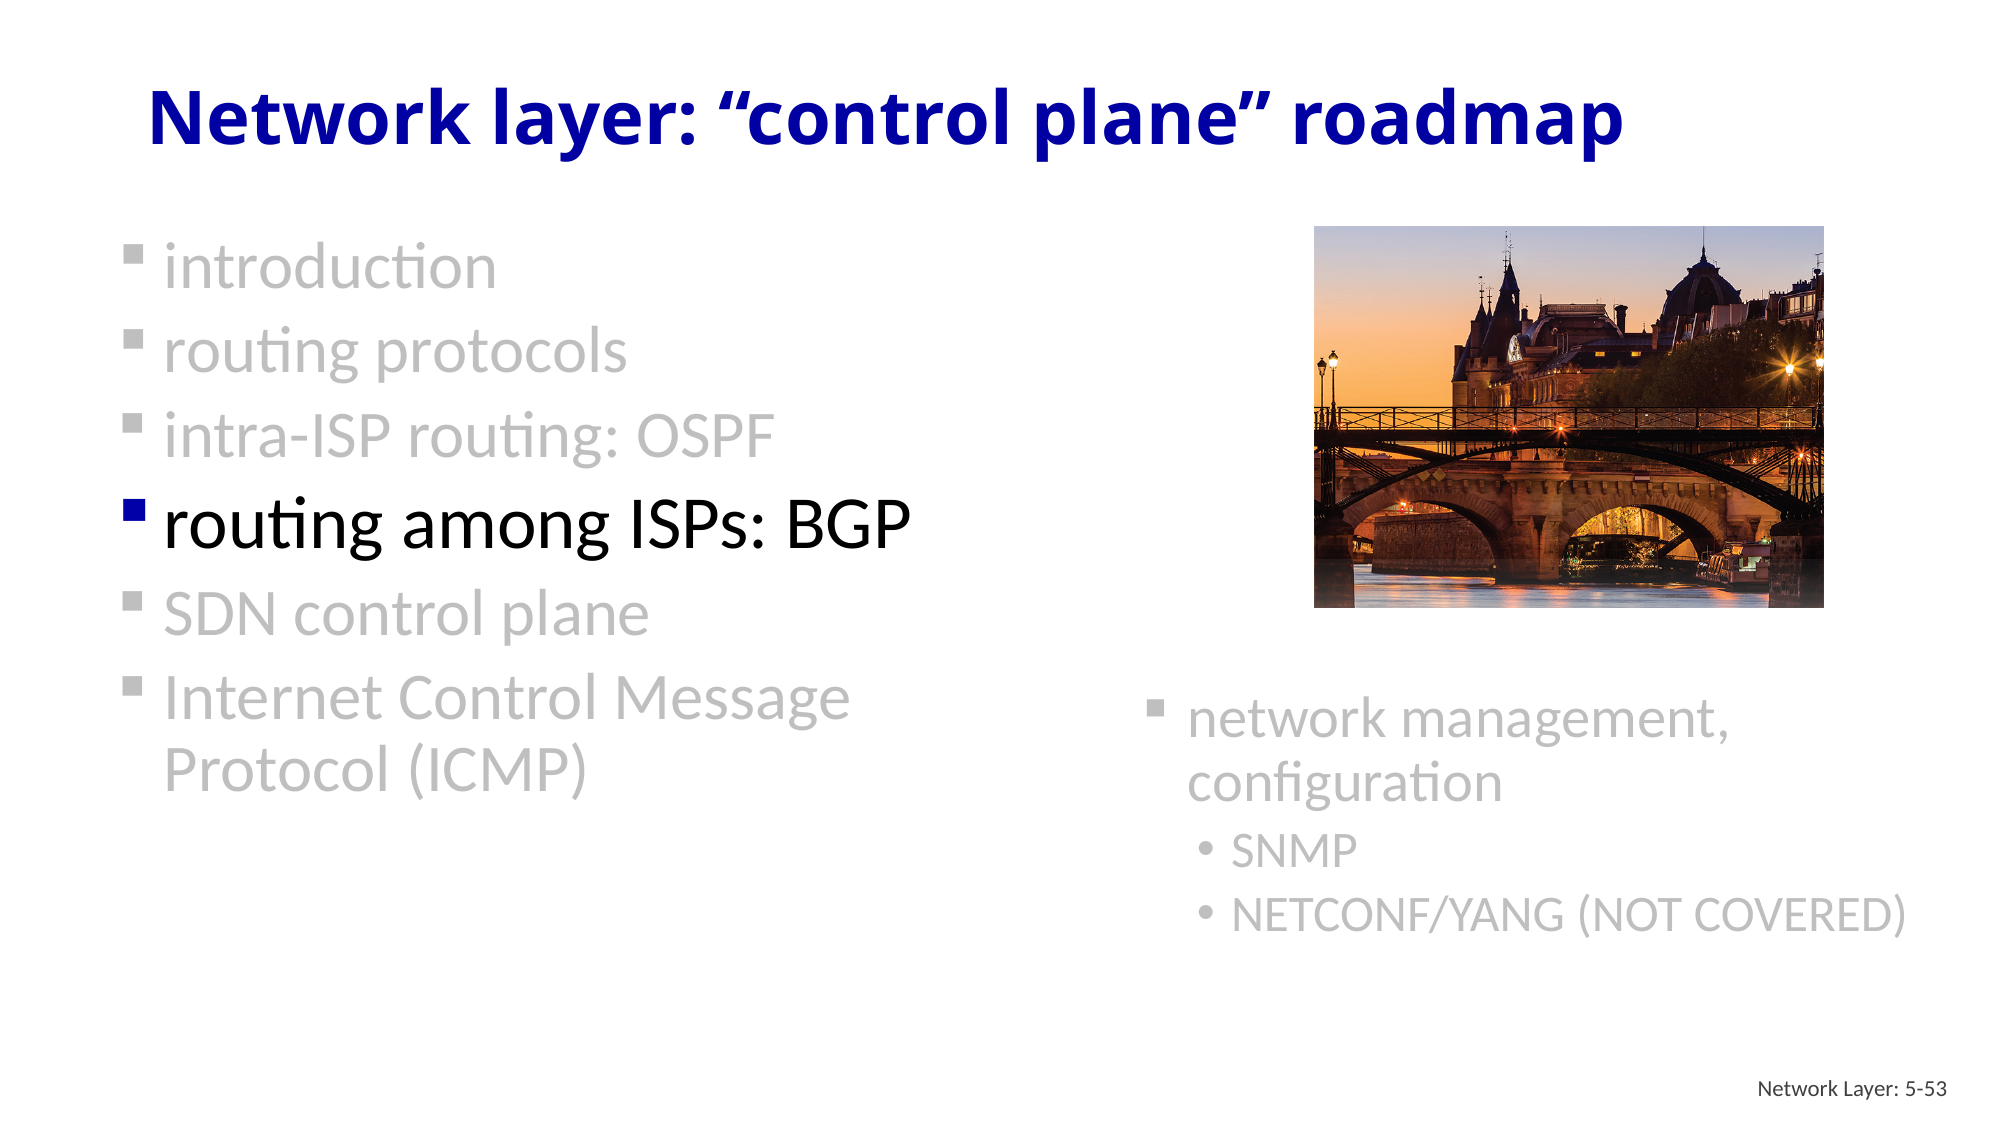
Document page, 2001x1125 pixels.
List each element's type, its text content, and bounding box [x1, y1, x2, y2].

text_box introduction routing protocols intra-ISP routing: OSPF routing among ISPs: BGP SDN control plane Internet Control Message Protocol (ICMP) [102, 223, 1017, 1050]
picture [1314, 226, 1824, 608]
title Network layer: “control plane” roadmap [131, 47, 1856, 195]
text_box network management, configuration SNMP NETCONF/YANG (NOT COVERED) [1109, 679, 1941, 998]
slide_number Network Layer: 5-53 [1512, 1056, 1963, 1117]
